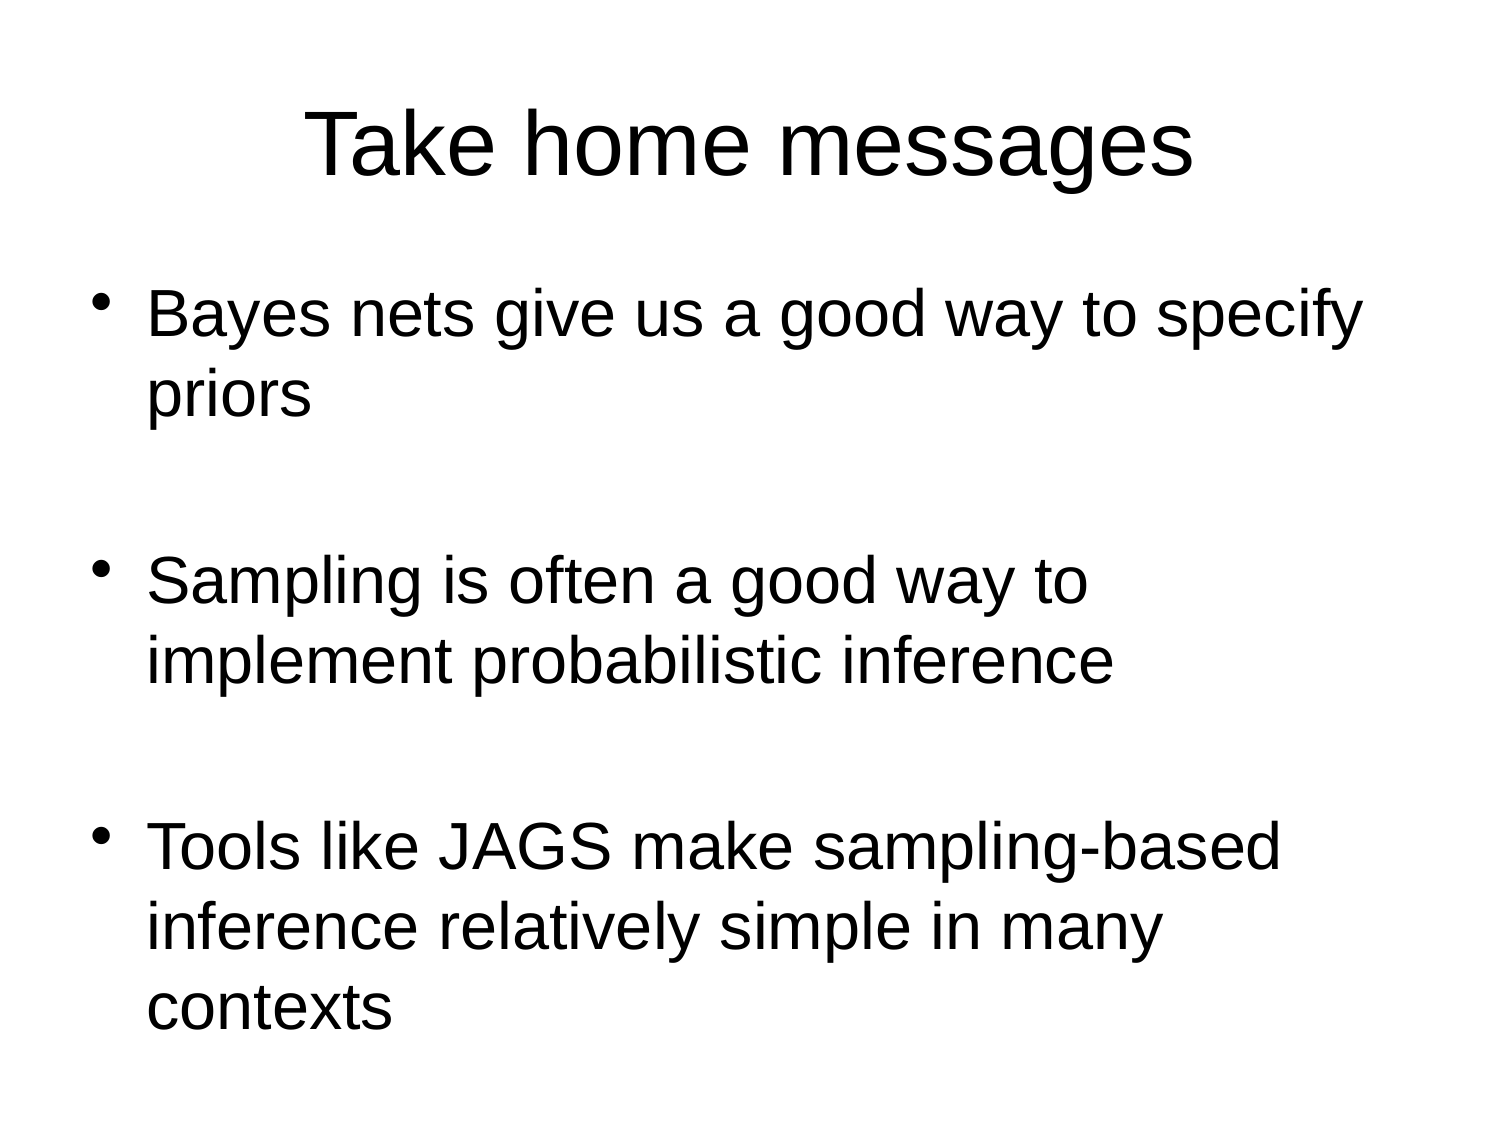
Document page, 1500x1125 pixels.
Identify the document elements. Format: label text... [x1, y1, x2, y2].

list Bayes nets give us a good way to specify priors Sampling is often a good way to implement probabilistic inference Tools like JAGS make sampling-based inference relatively simple in many contexts [75, 262, 1425, 1005]
title Take home messages [75, 45, 1425, 233]
